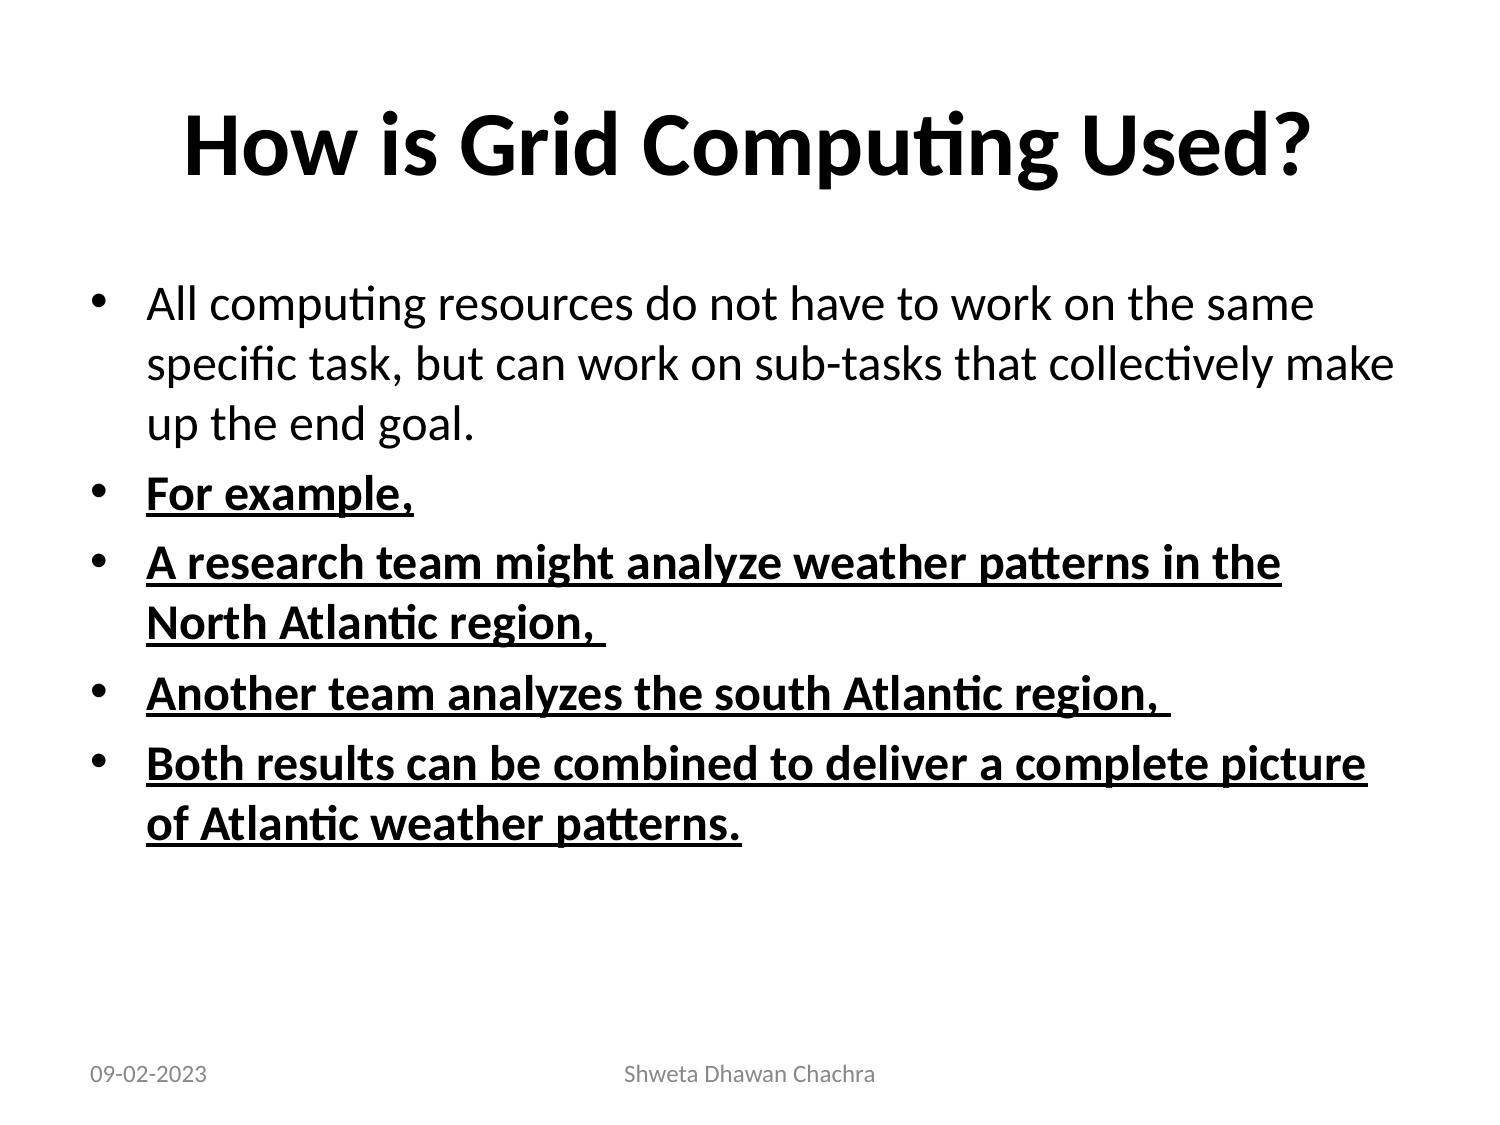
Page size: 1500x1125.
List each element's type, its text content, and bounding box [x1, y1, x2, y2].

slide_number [75, 1042, 425, 1103]
title How is Grid Computing Used? [75, 45, 1425, 233]
footer Shweta Dhawan Chachra [512, 1042, 988, 1103]
list All computing resources do not have to work on the same specific task, but can work on sub-tasks that collectively make up the end goal. For example, A research team might analyze weather patterns in the North Atlantic region, Another team analyzes the south Atlantic region, Both results can be combined to deliver a complete picture of Atlantic weather patterns. [75, 262, 1425, 1005]
